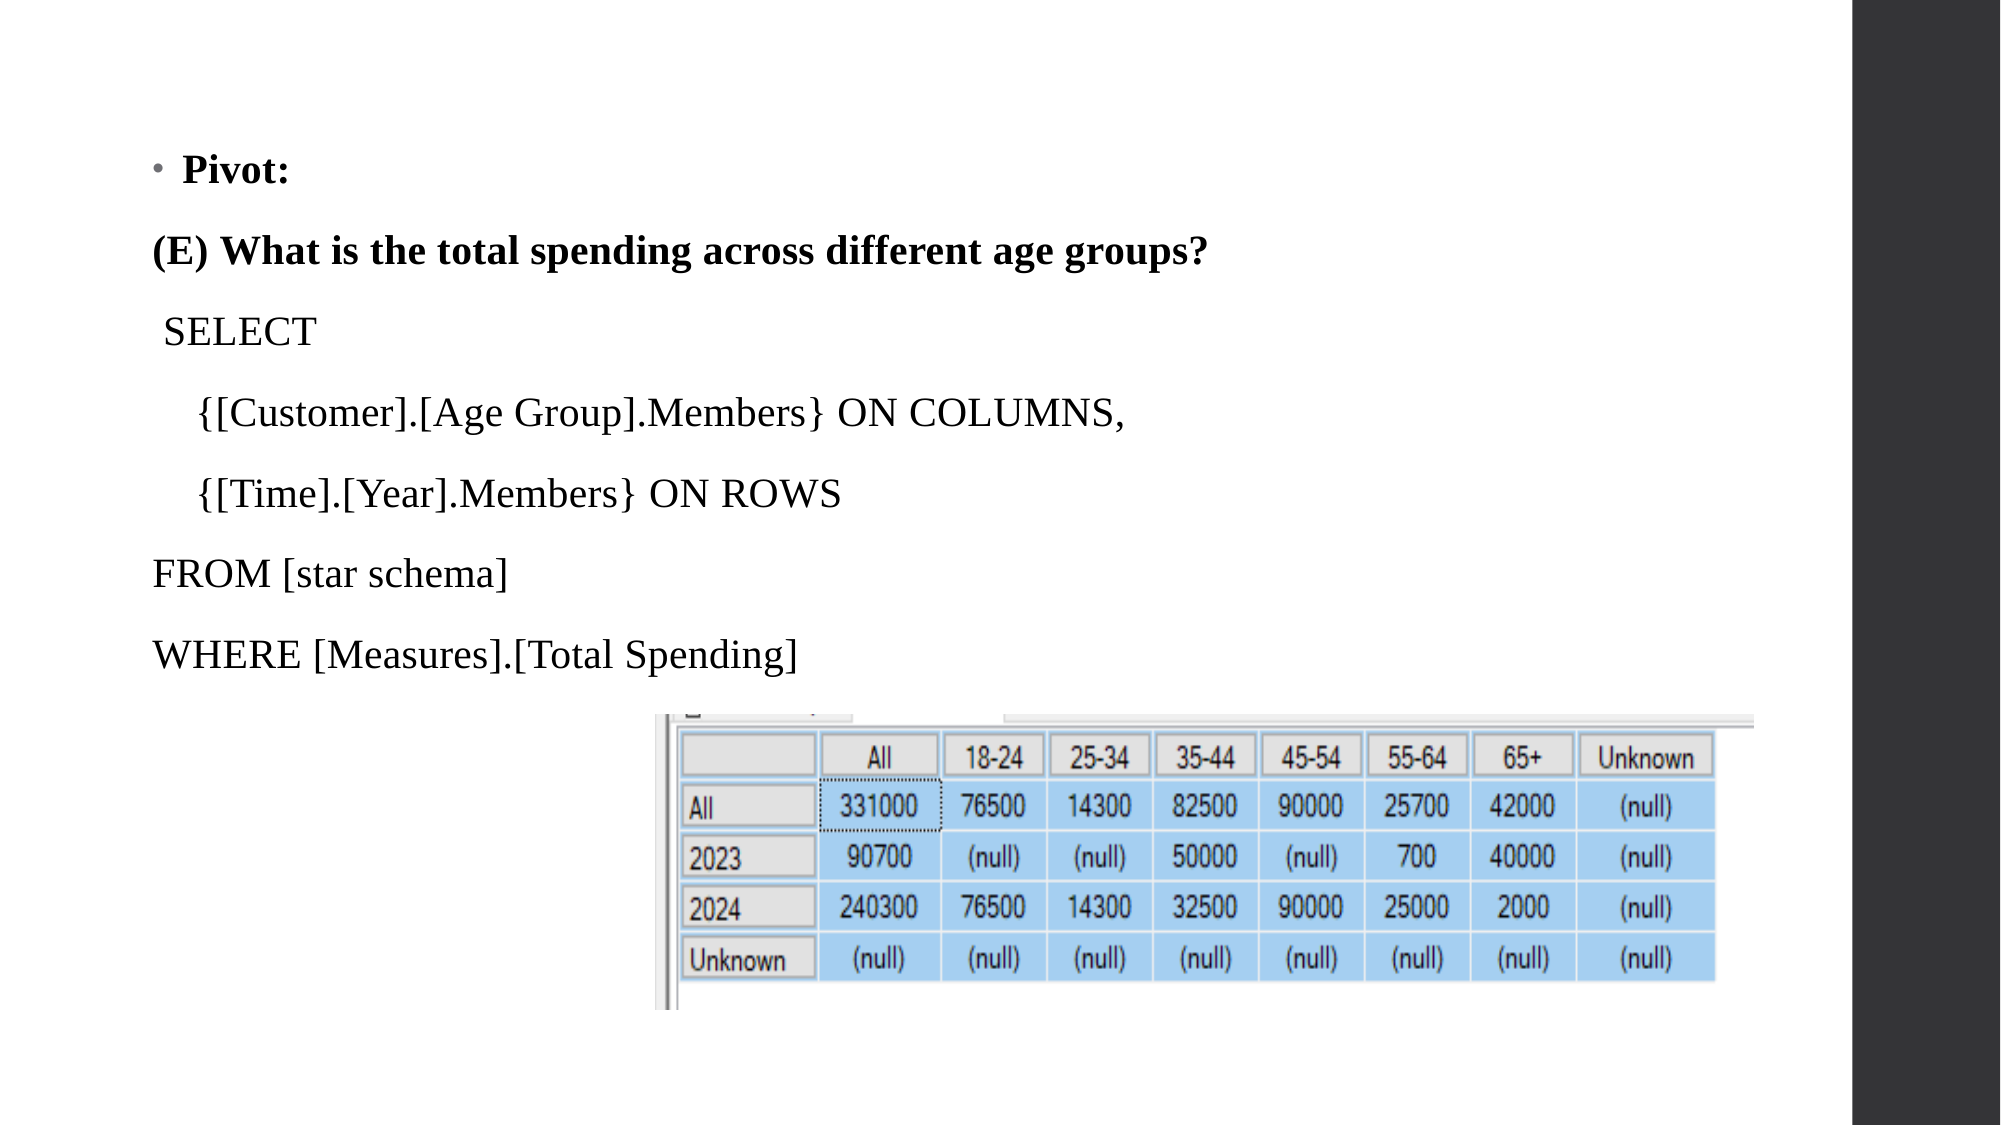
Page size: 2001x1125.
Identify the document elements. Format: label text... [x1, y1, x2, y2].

picture [654, 713, 1755, 1010]
list Pivot: (E) What is the total spending across different age groups? SELECT {[Customer].[Age Group].Members} ON COLUMNS, {[Time].[Year].Members} ON ROWS FROM [star schema] WHERE [Measures].[Total Spending] [137, 59, 1863, 1014]
